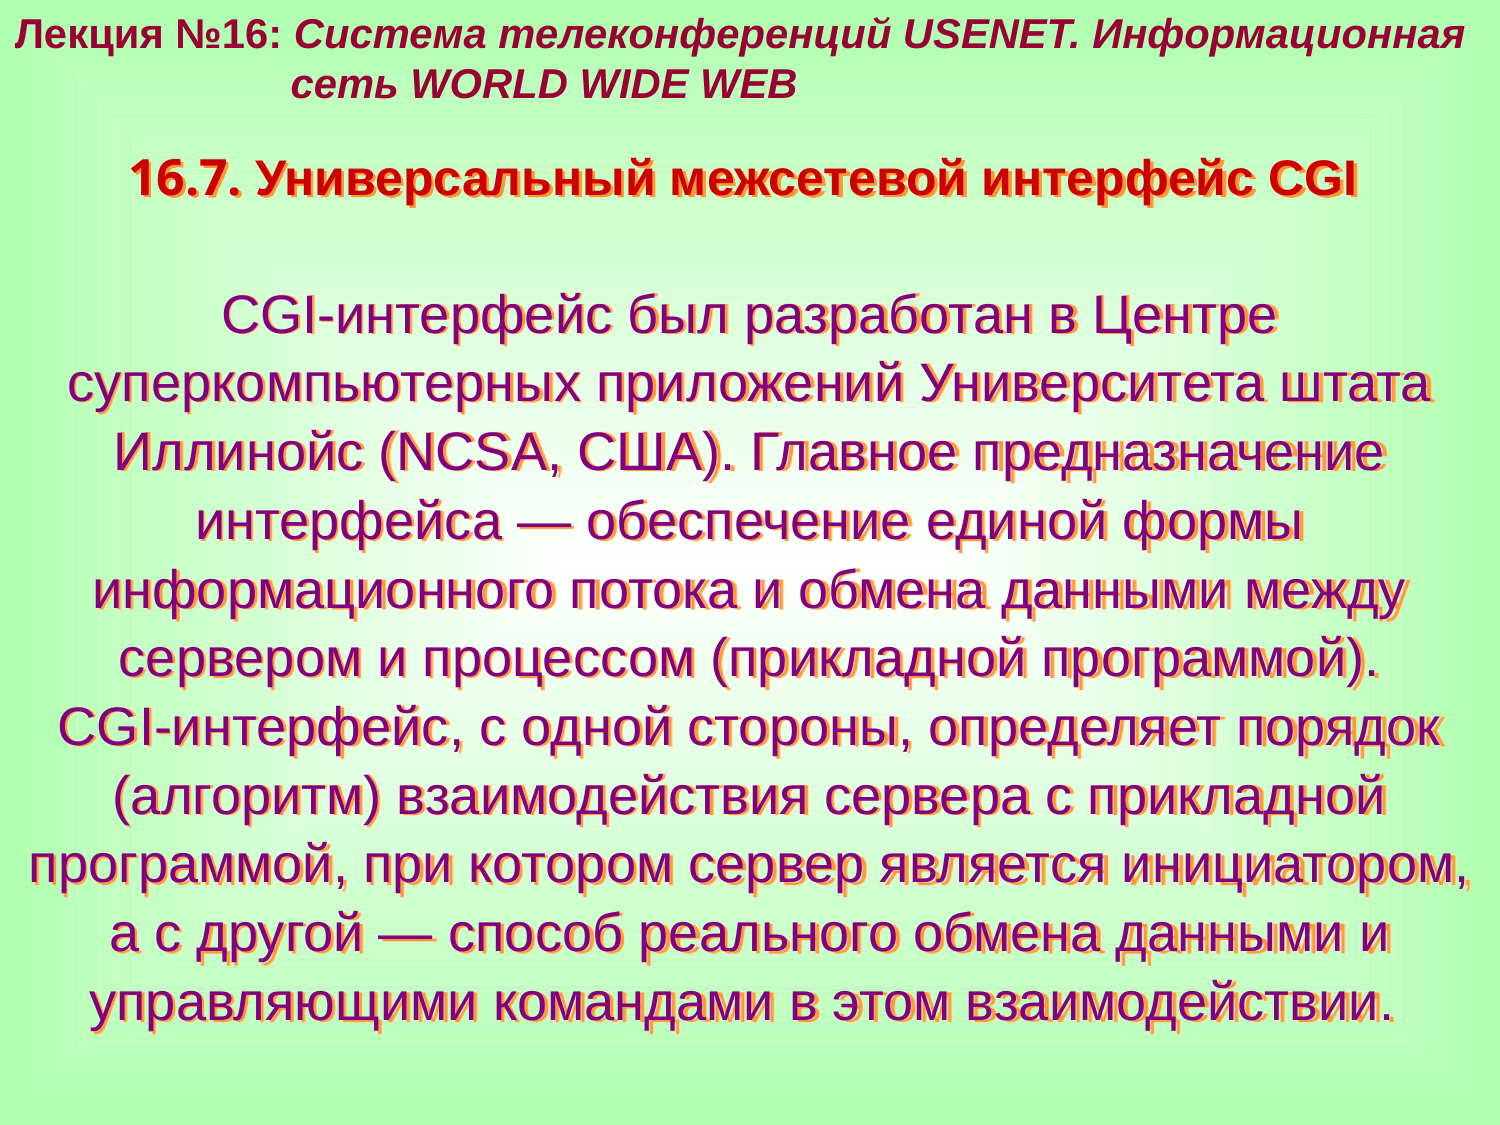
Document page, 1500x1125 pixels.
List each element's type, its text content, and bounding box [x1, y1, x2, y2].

text_box Лекция №16: Система телеконференций USENET. Информационная сеть WORLD WIDE WEB [0, 0, 1500, 115]
text_box CGI-интерфейс был разработан в Центре суперкомпьютерных приложений Университета штата Иллинойс (NCSA, США). Главное предназначение интерфейса — обеспечение единой формы информационного потока и обмена данными между сервером и процессом (прикладной программой). CGI-интерфейс, с одной стороны, определяет порядок (алгоритм) взаимодействия сервера с прикладной программой, при котором сервер является инициатором, а с другой — способ реального обмена данными и управляющими командами в этом взаимодействии. [0, 267, 1500, 1039]
text_box 16.7. Универсальный межсетевой интерфейс CGI [0, 138, 1500, 213]
